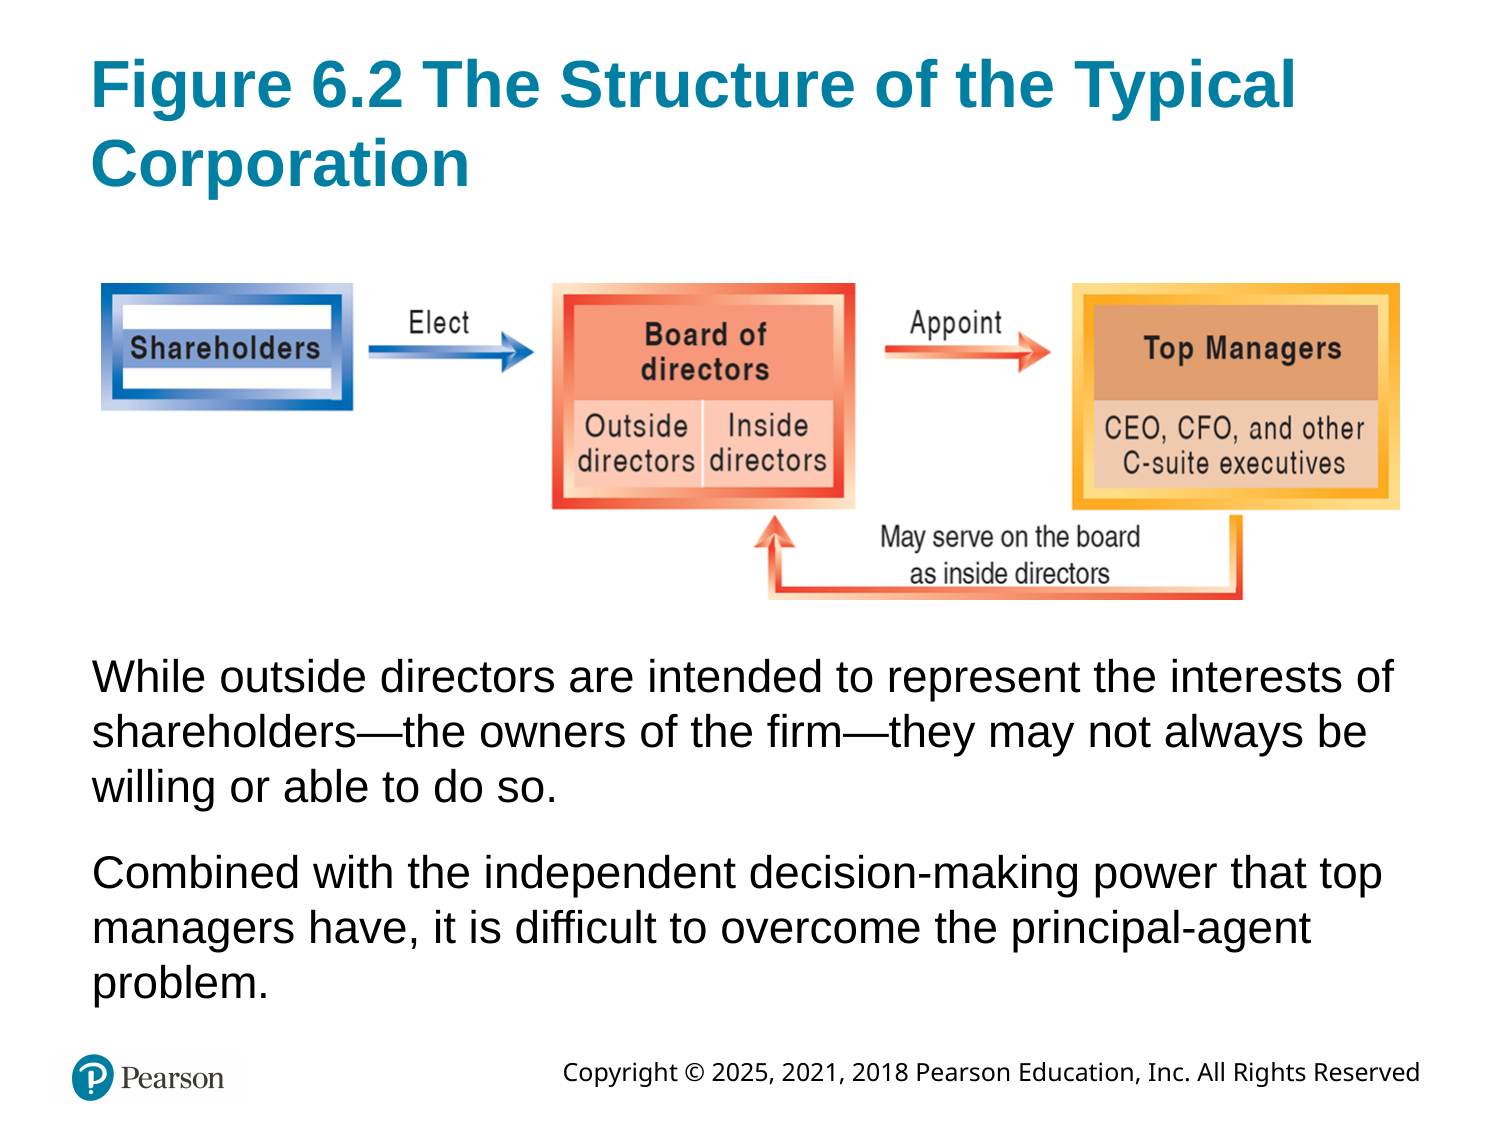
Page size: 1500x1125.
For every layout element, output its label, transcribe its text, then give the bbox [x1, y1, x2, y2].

picture [51, 1053, 245, 1102]
title Figure 6.2 The Structure of the Typical Corporation [75, 35, 1425, 216]
list While outside directors are intended to represent the interests of shareholders—the owners of the firm—they may not always be willing or able to do so. Combined with the independent decision-making power that top managers have, it is difficult to overcome the principal-agent problem. [76, 631, 1425, 1028]
picture [101, 282, 1400, 600]
